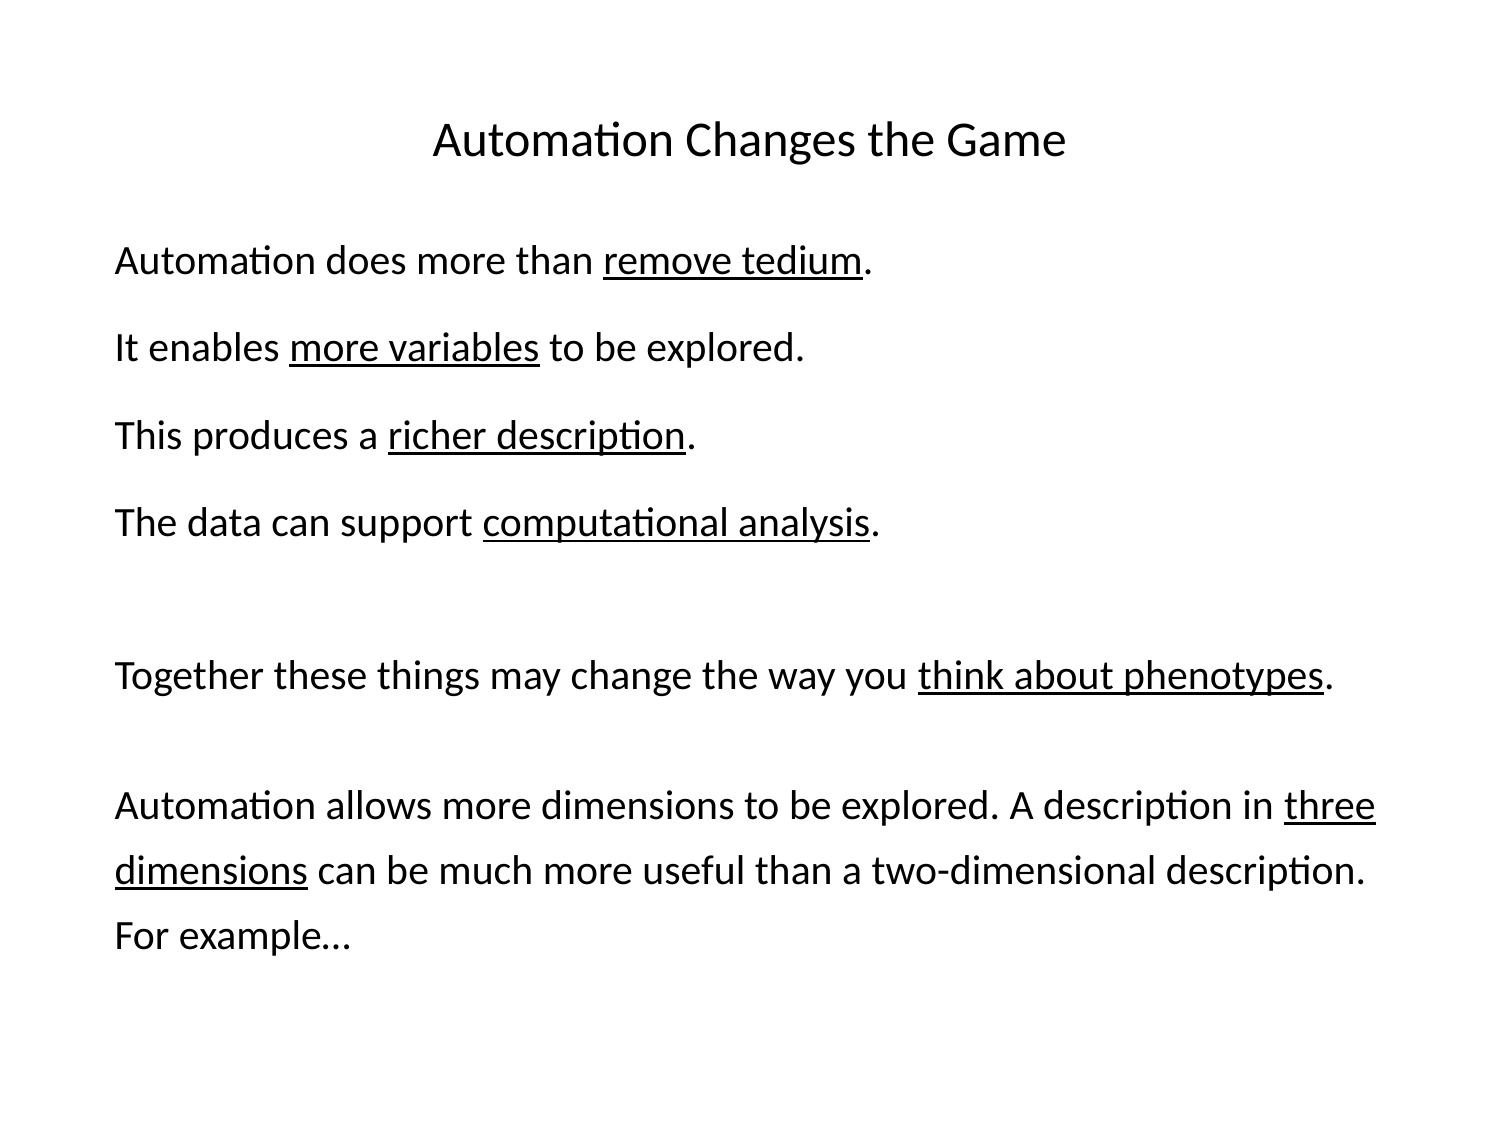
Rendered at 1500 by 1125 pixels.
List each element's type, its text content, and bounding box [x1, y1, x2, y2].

text_box Automation does more than remove tedium. It enables more variables to be explored. This produces a richer description. The data can support computational analysis. Together these things may change the way you think about phenotypes. Automation allows more dimensions to be explored. A description in three dimensions can be much more useful than a two-dimensional description. For example… [99, 187, 1438, 965]
title Automation Changes the Game [362, 84, 1138, 187]
